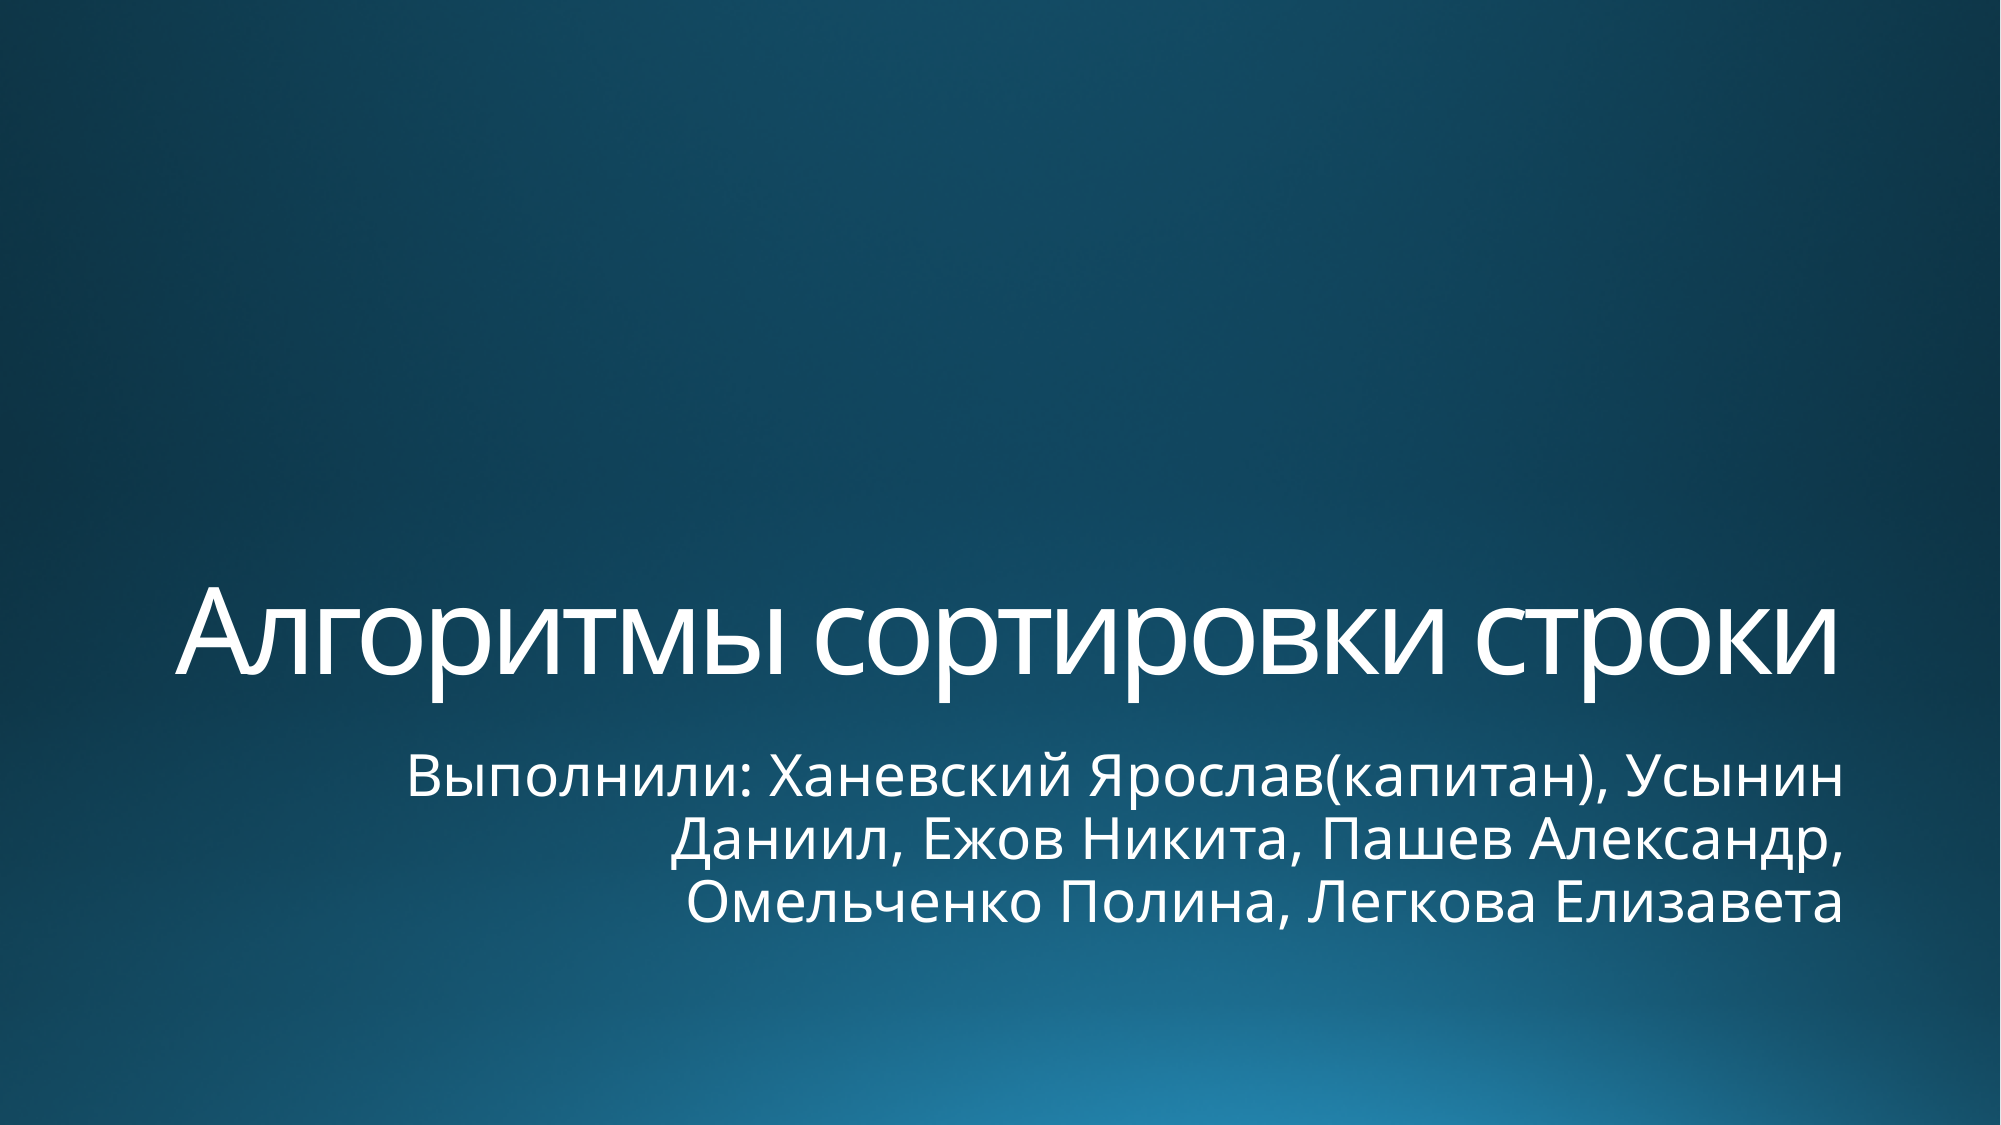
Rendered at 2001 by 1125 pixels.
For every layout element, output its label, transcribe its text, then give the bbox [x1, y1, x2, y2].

subtitle Выполнили: Ханевский Ярослав(капитан), Усынин Даниил, Ежов Никита, Пашев Александр, Омельченко Полина, Легкова Елизавета [360, 697, 1861, 943]
title Алгоритмы сортировки строки [139, 562, 1861, 832]
picture [0, 0, 2001, 1125]
